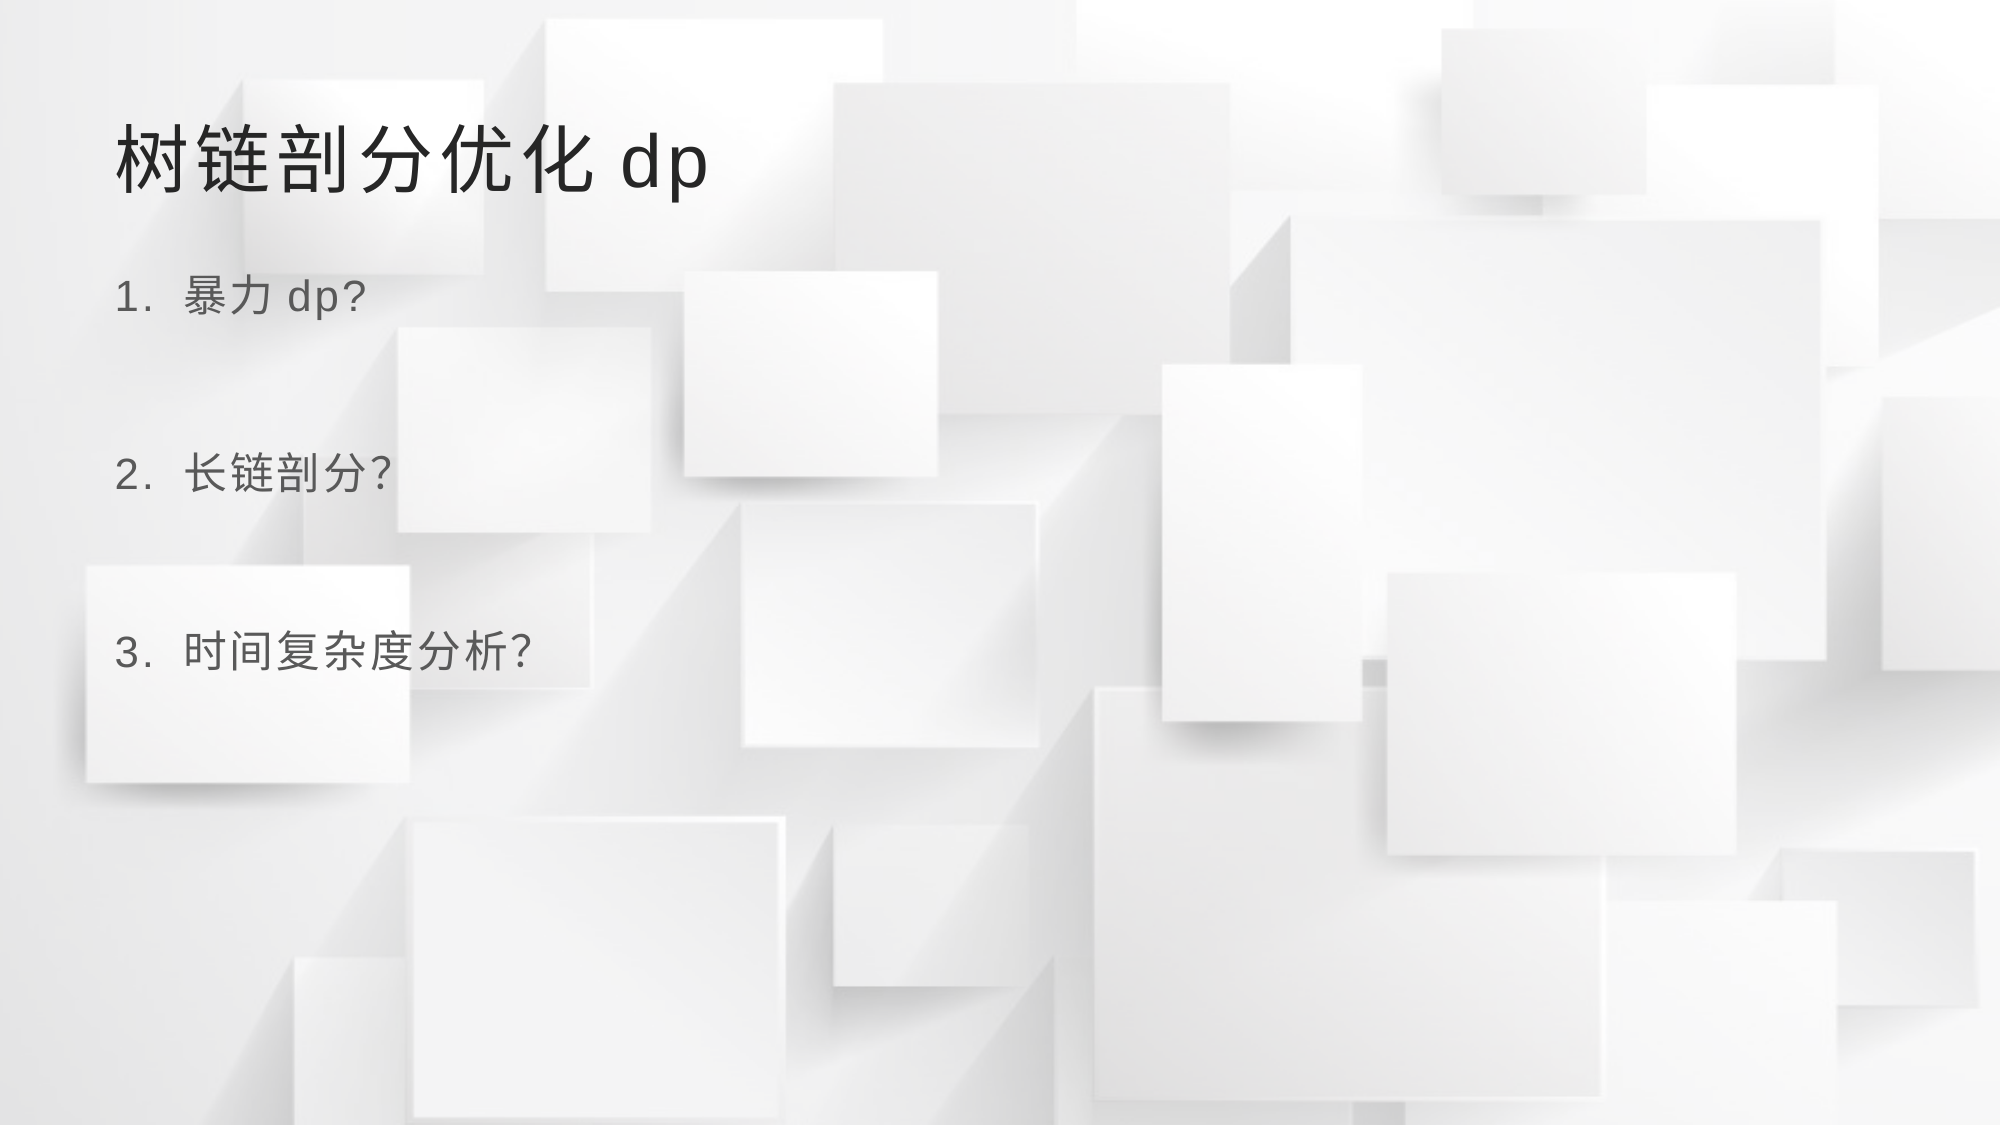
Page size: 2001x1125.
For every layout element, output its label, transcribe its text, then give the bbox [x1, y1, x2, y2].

list 1. 暴力dp? 2. 长链剖分？ 3. 时间复杂度分析？ [99, 244, 1900, 1026]
title 树链剖分优化dp [99, 99, 1900, 216]
